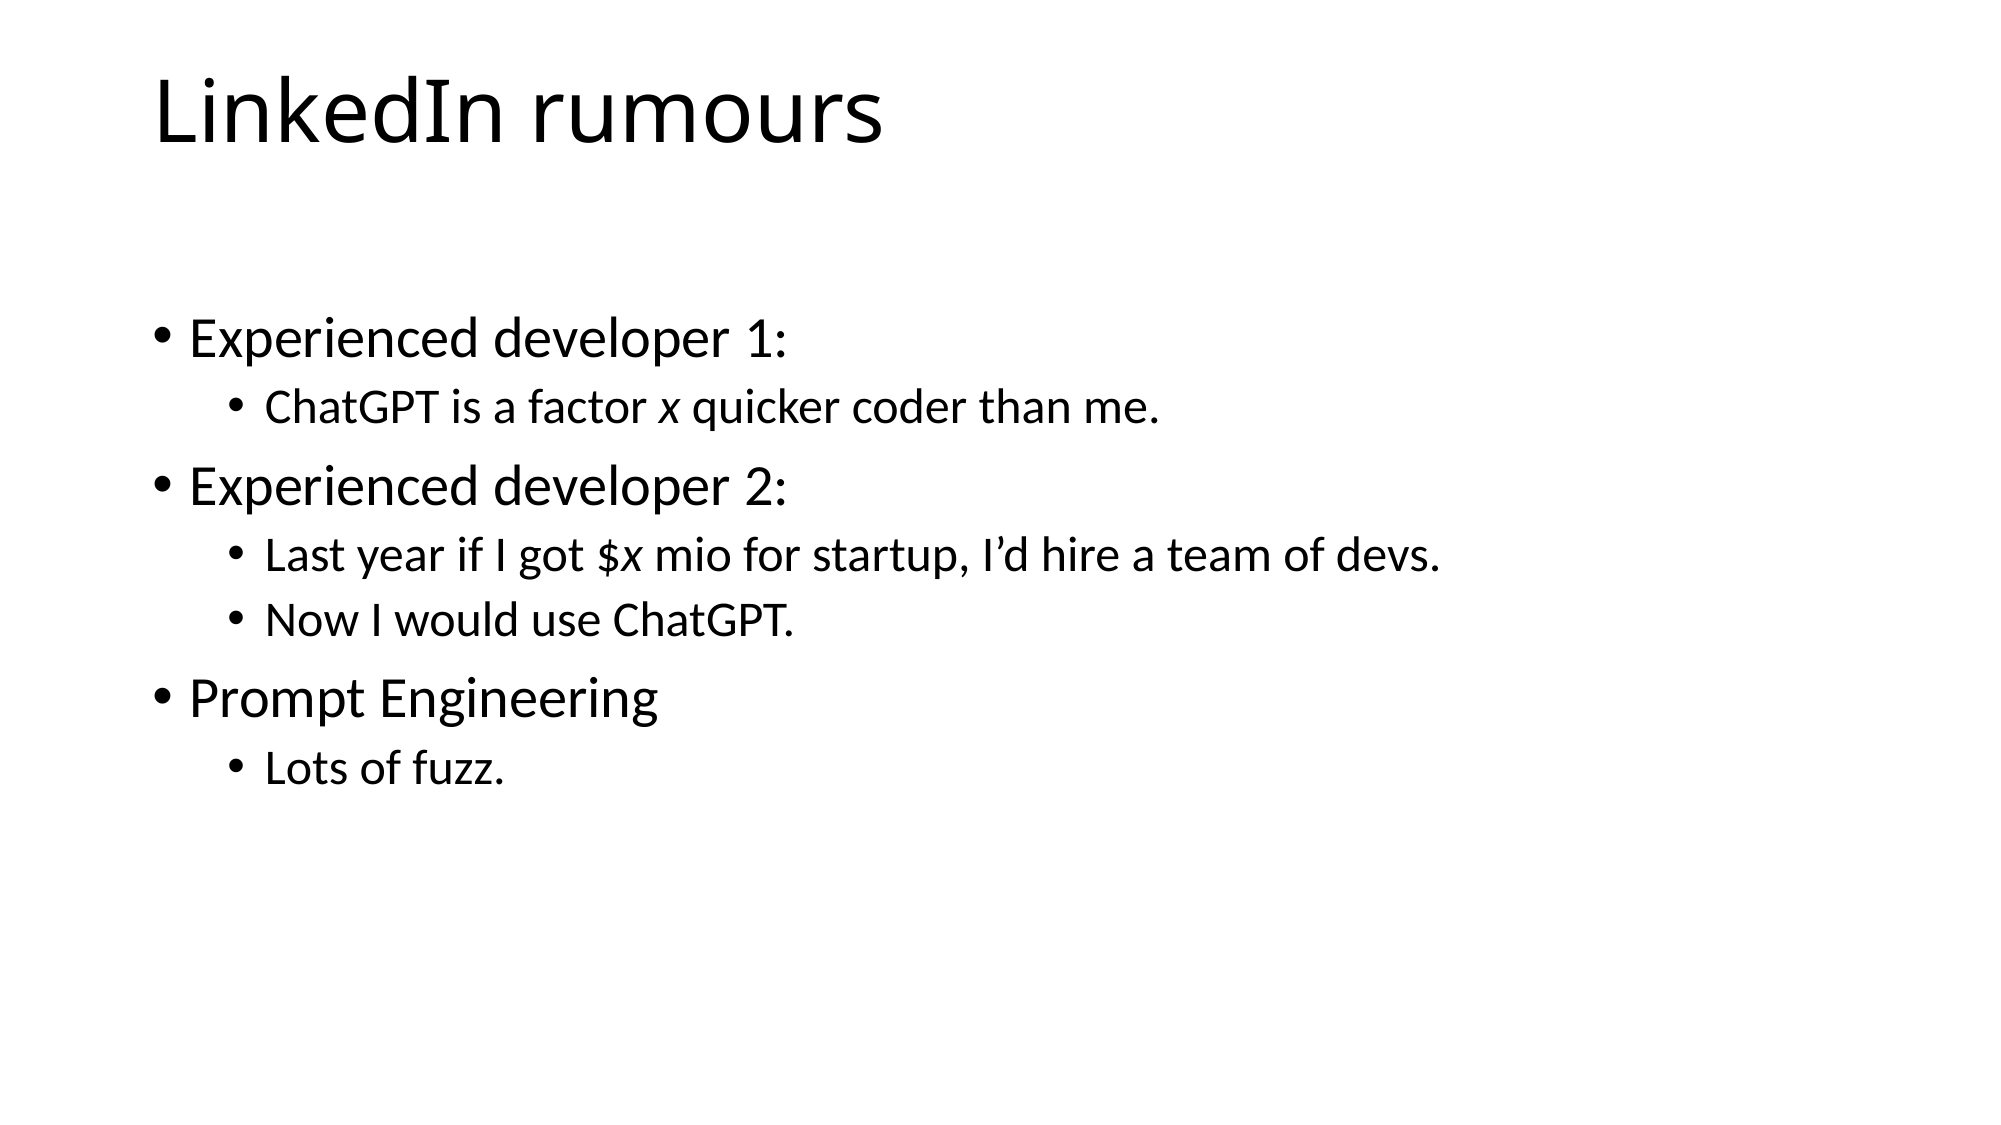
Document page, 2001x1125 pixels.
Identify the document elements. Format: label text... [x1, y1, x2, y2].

list Experienced developer 1: ChatGPT is a factor x quicker coder than me. Experienced developer 2: Last year if I got $x mio for startup, I’d hire a team of devs. Now I would use ChatGPT. Prompt Engineering Lots of fuzz. [137, 299, 1863, 1014]
title LinkedIn rumours [137, 59, 1863, 170]
